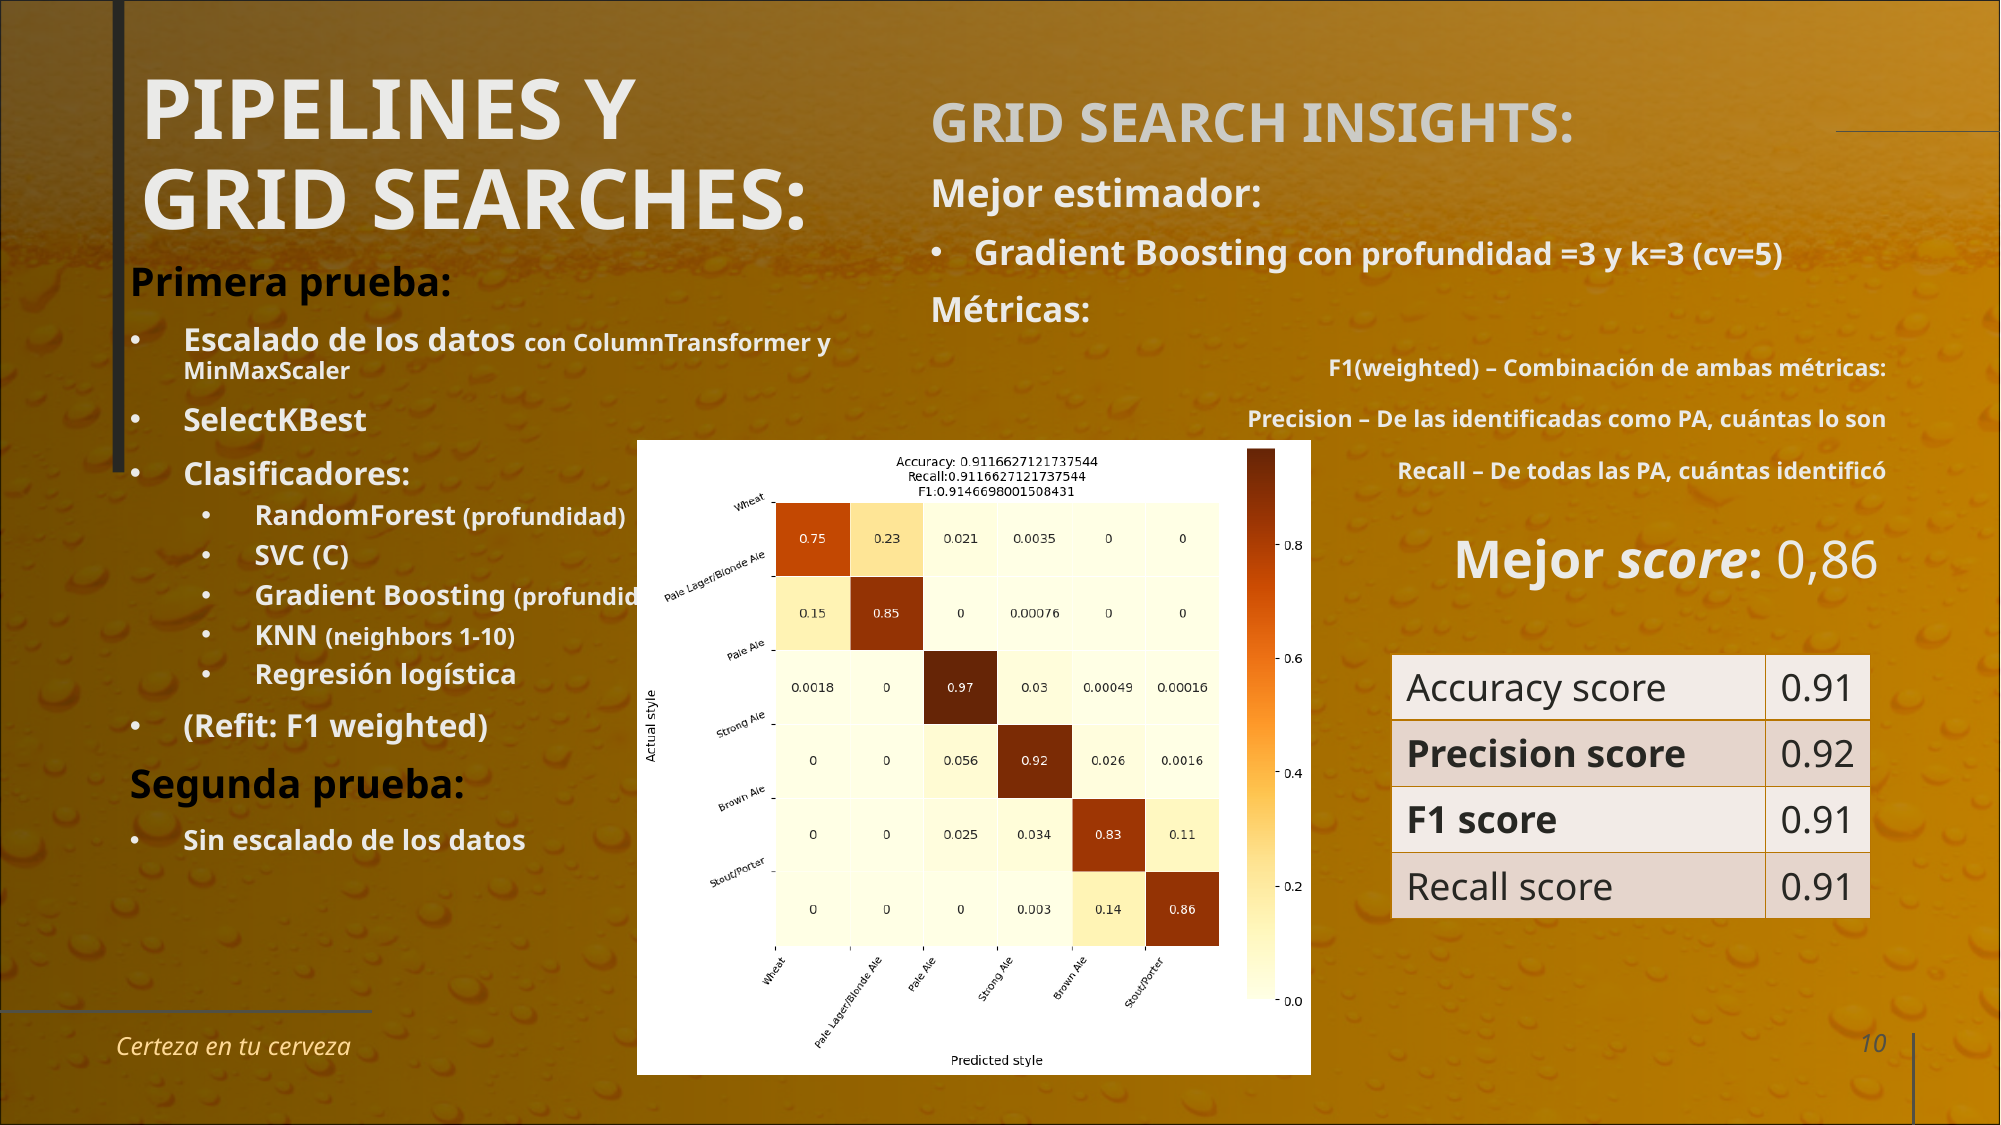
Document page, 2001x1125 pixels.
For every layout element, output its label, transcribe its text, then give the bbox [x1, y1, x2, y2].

table_cell 0.91 [1766, 853, 1870, 918]
title PIPELINES Y GRID SEARCHES: [125, 20, 868, 254]
table_cell Recall score [1392, 853, 1765, 918]
text_box Mejor score: 0,86 [1438, 526, 1902, 614]
table_cell F1 score [1392, 787, 1765, 852]
list Primera prueba: Escalado de los datos con ColumnTransformer y MinMaxScaler SelectKBest Clasificadores: RandomForest (profundidad) SVC (C) Gradient Boosting (profundidad) KNN (neighbors 1-10) Regresión logística (Refit: F1 weighted) Segunda prueba: Sin escalado de los datos [114, 254, 915, 871]
picture [637, 440, 1311, 1075]
slide_number 10 [1451, 1015, 1902, 1075]
table_header Accuracy score [1392, 655, 1765, 719]
table_cell Precision score [1392, 721, 1765, 786]
table_cell 0.91 [1766, 787, 1870, 852]
table_header 0.91 [1766, 655, 1870, 719]
table_cell 0.92 [1766, 721, 1870, 786]
footer Certeza en tu cerveza [100, 1015, 636, 1075]
text_box GRID SEARCH INSIGHTS: Mejor estimador: Gradient Boosting con profundidad =3 y k=3 (cv=5) Métricas: F1(weighted) – Combinación de ambas métricas: Precision – De las identificadas como PA, cuántas lo son Recall – De todas las PA, cuántas identificó [915, 88, 1902, 492]
